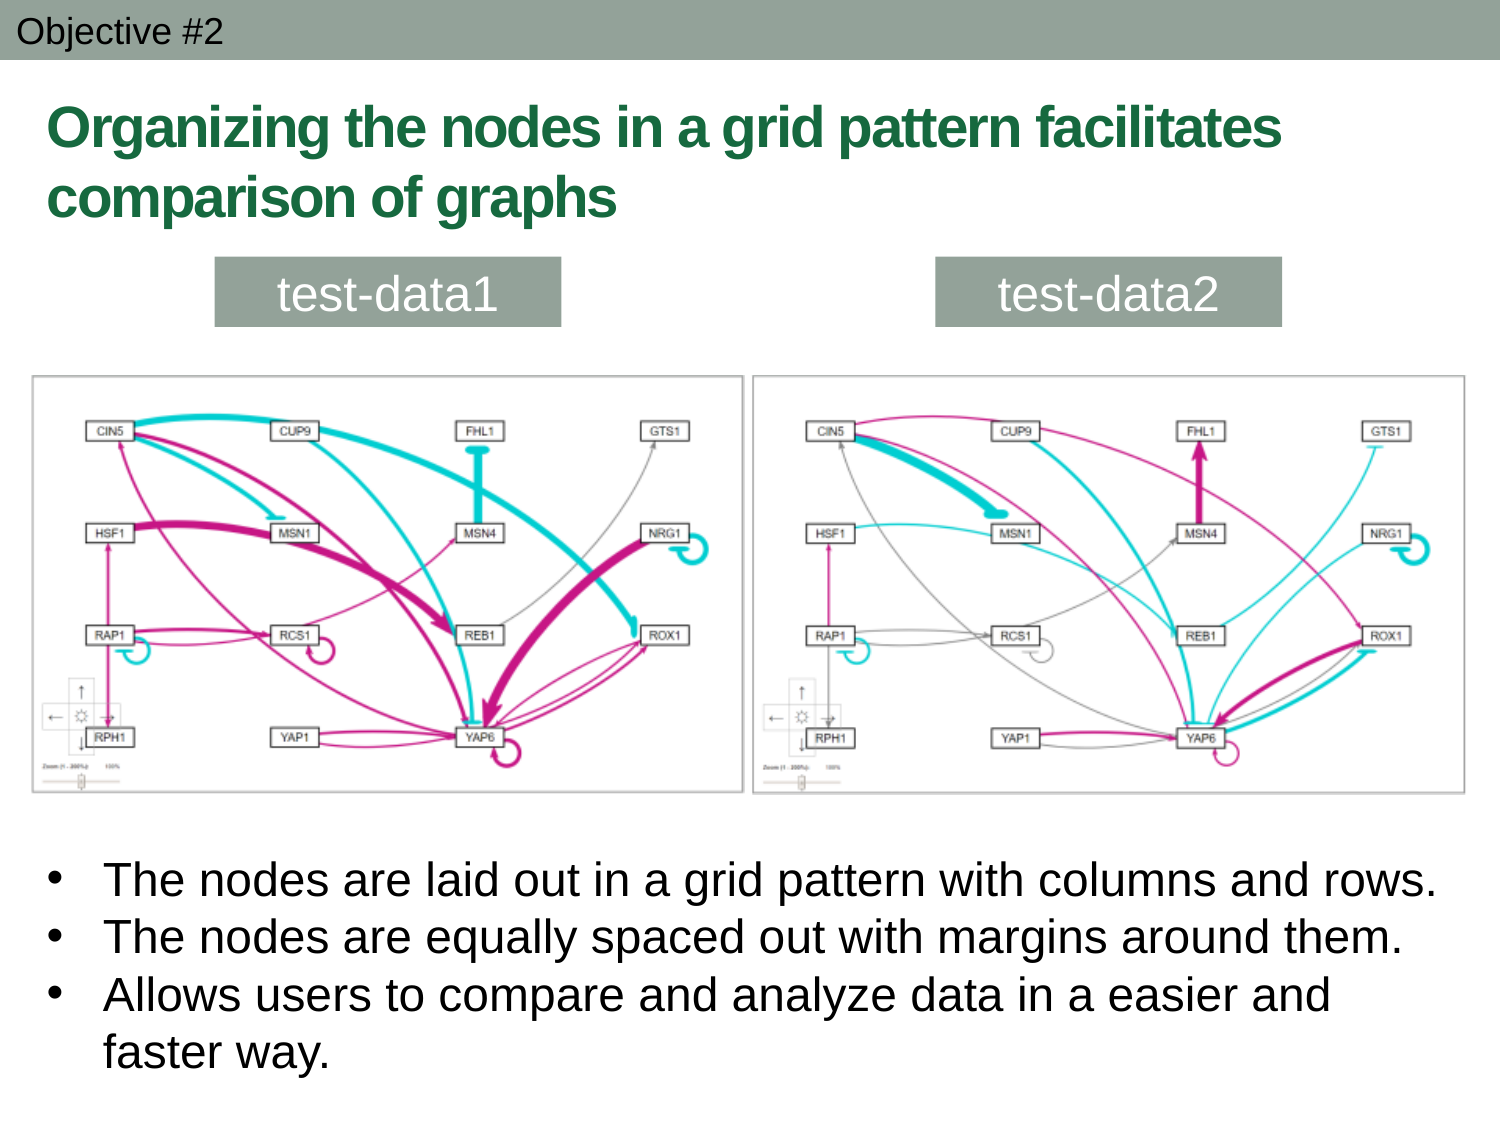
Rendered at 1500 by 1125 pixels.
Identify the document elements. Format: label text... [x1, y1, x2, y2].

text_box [31, 256, 1467, 796]
text_box The nodes are laid out in a grid pattern with columns and rows. The nodes are equally spaced out with margins around them. Allows users to compare and analyze data in a easier and faster way. [31, 841, 1467, 1086]
title Organizing the nodes in a grid pattern facilitates comparison of graphs [31, 77, 1467, 240]
text_box Objective #2 [1, 0, 240, 60]
